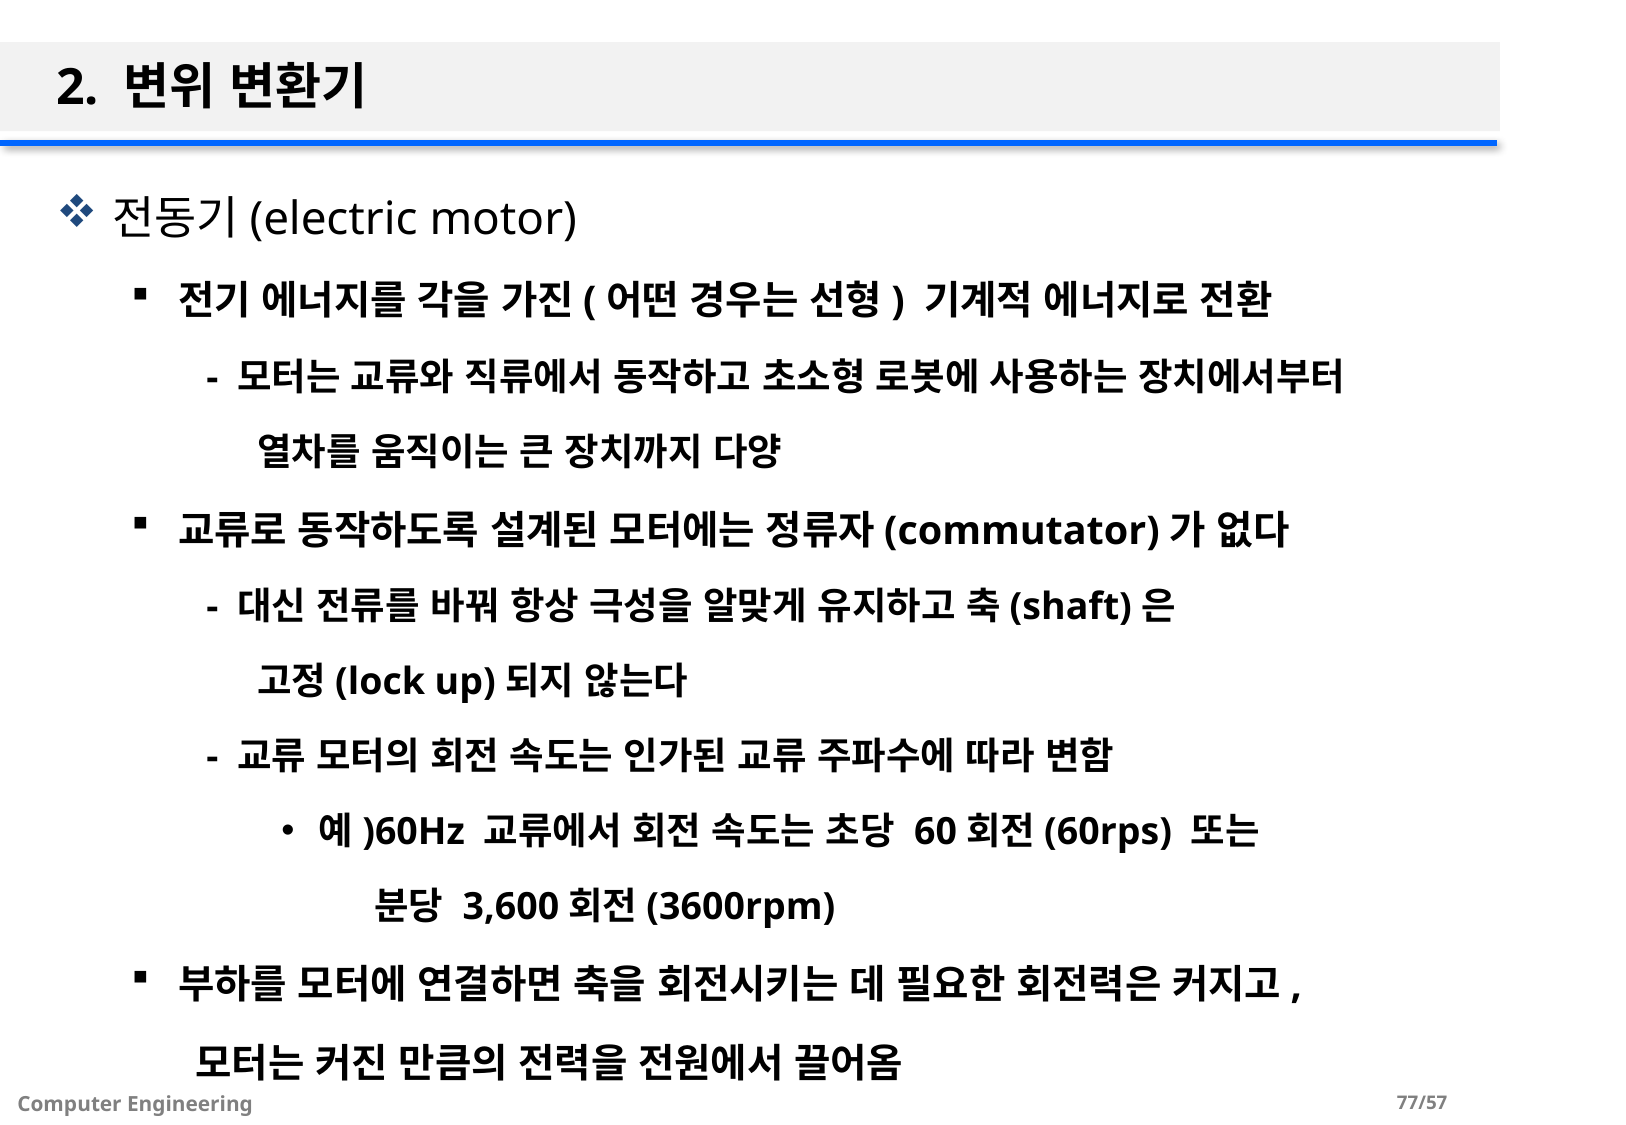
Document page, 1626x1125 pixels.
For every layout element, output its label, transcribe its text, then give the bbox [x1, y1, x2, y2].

title 2. 변위 변환기 [41, 42, 1459, 128]
list 전동기(electric motor) 전기 에너지를 각을 가진(어떤 경우는 선형) 기계적 에너지로 전환 - 모터는 교류와 직류에서 동작하고 초소형 로봇에 사용하는 장치에서부터 열차를 움직이는 큰 장치까지 다양 교류로 동작하도록 설계된 모터에는 정류자(commutator)가 없다 - 대신 전류를 바꿔 항상 극성을 알맞게 유지하고 축(shaft)은 고정(lock up)되지 않는다 - 교류 모터의 회전 속도는 인가된 교류 주파수에 따라 변함 예)60Hz 교류에서 회전 속도는 초당 60회전(60rps) 또는 분당 3,600회전(3600rpm) 부하를 모터에 연결하면 축을 회전시키는 데 필요한 회전력은 커지고, 모터는 커진 만큼의 전력을 전원에서 끌어옴 [41, 153, 1471, 1095]
